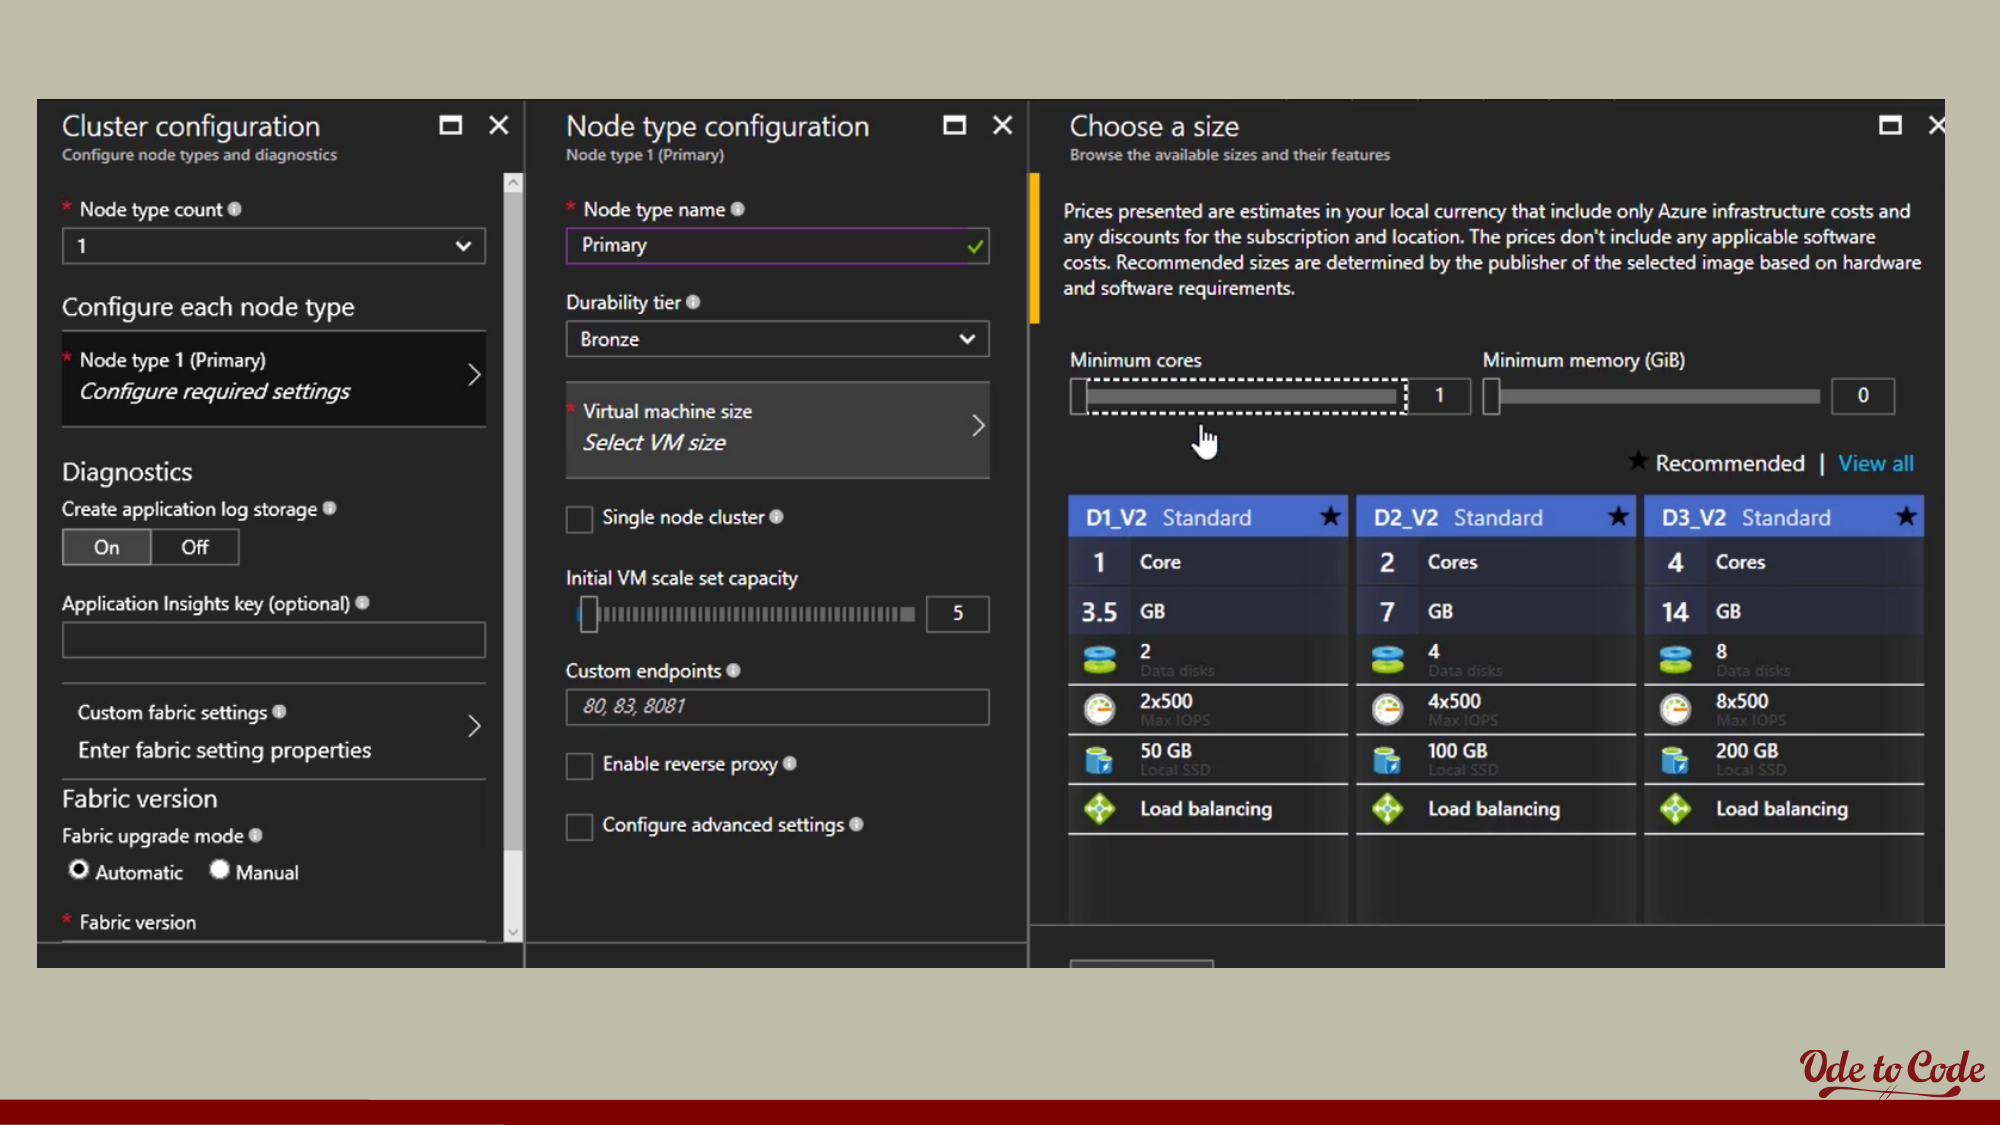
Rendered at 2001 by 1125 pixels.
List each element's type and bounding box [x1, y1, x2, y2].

picture [1800, 1050, 1985, 1100]
picture [37, 99, 1945, 968]
